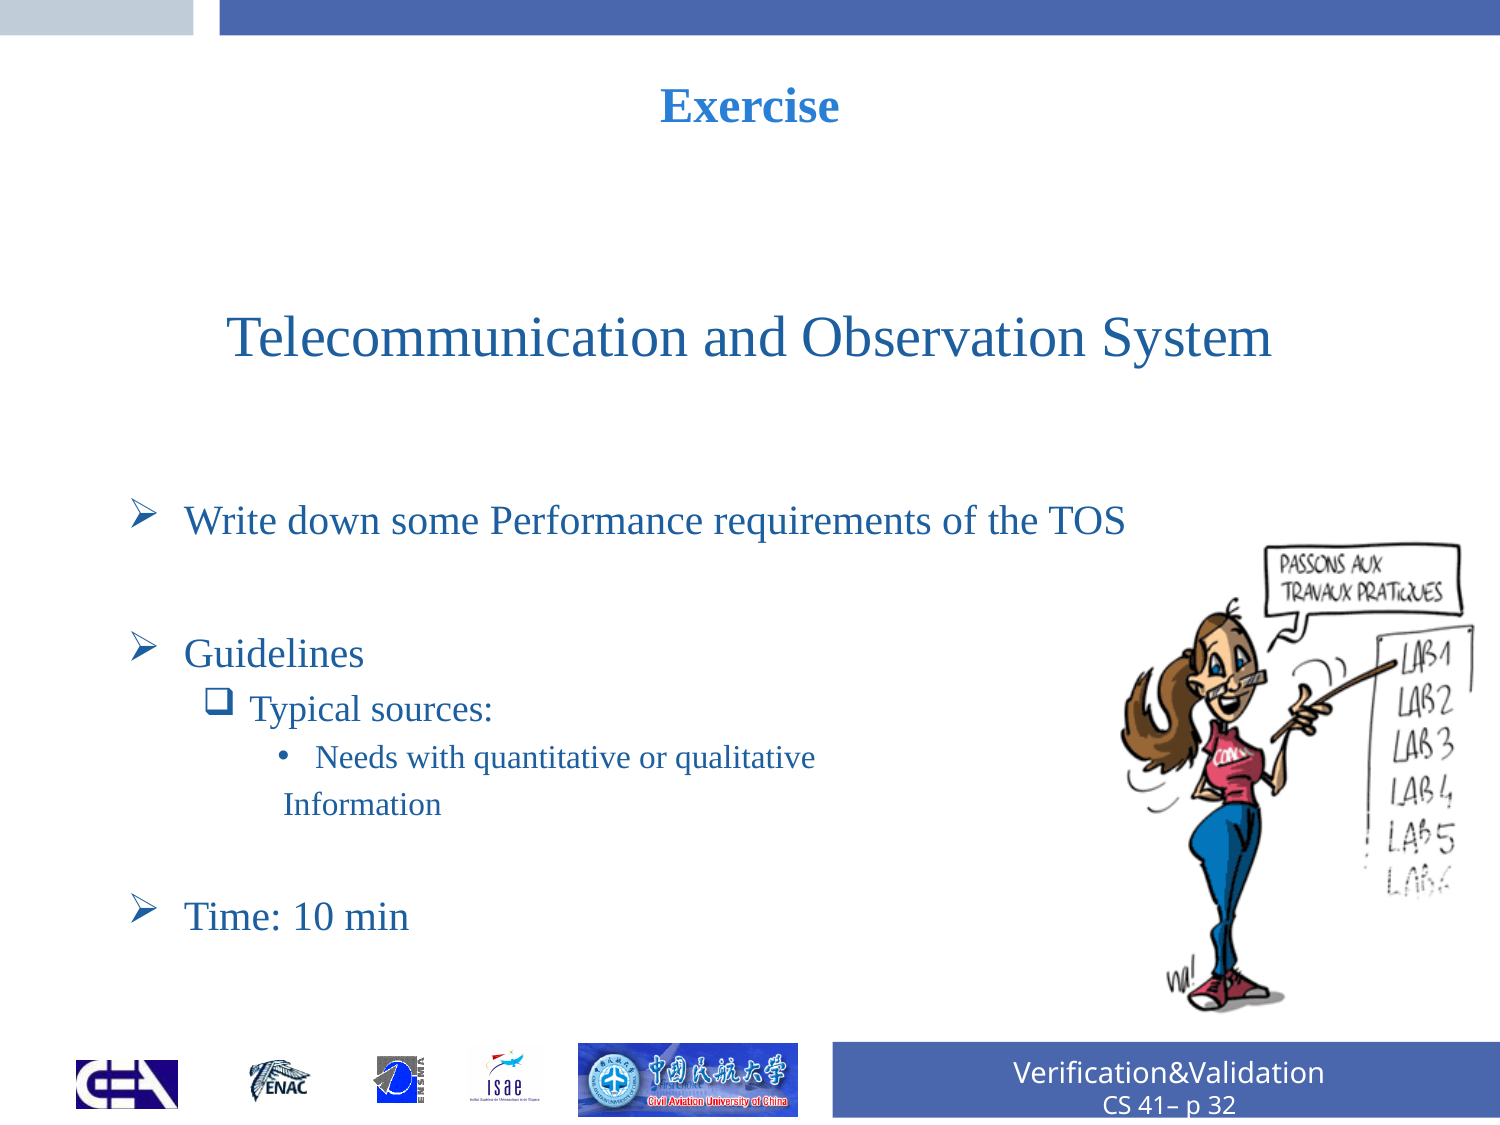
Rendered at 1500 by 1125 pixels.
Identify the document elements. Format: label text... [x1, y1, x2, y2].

list Telecommunication and Observation System Write down some Performance requirements of the TOS Guidelines Typical sources: Needs with quantitative or qualitative Information Time: 10 min [112, 290, 1388, 1038]
picture [249, 1060, 311, 1102]
picture [76, 1060, 178, 1109]
picture [578, 1043, 798, 1117]
title Exercise [75, 45, 1425, 161]
picture [1080, 538, 1500, 1016]
picture [466, 1045, 544, 1106]
